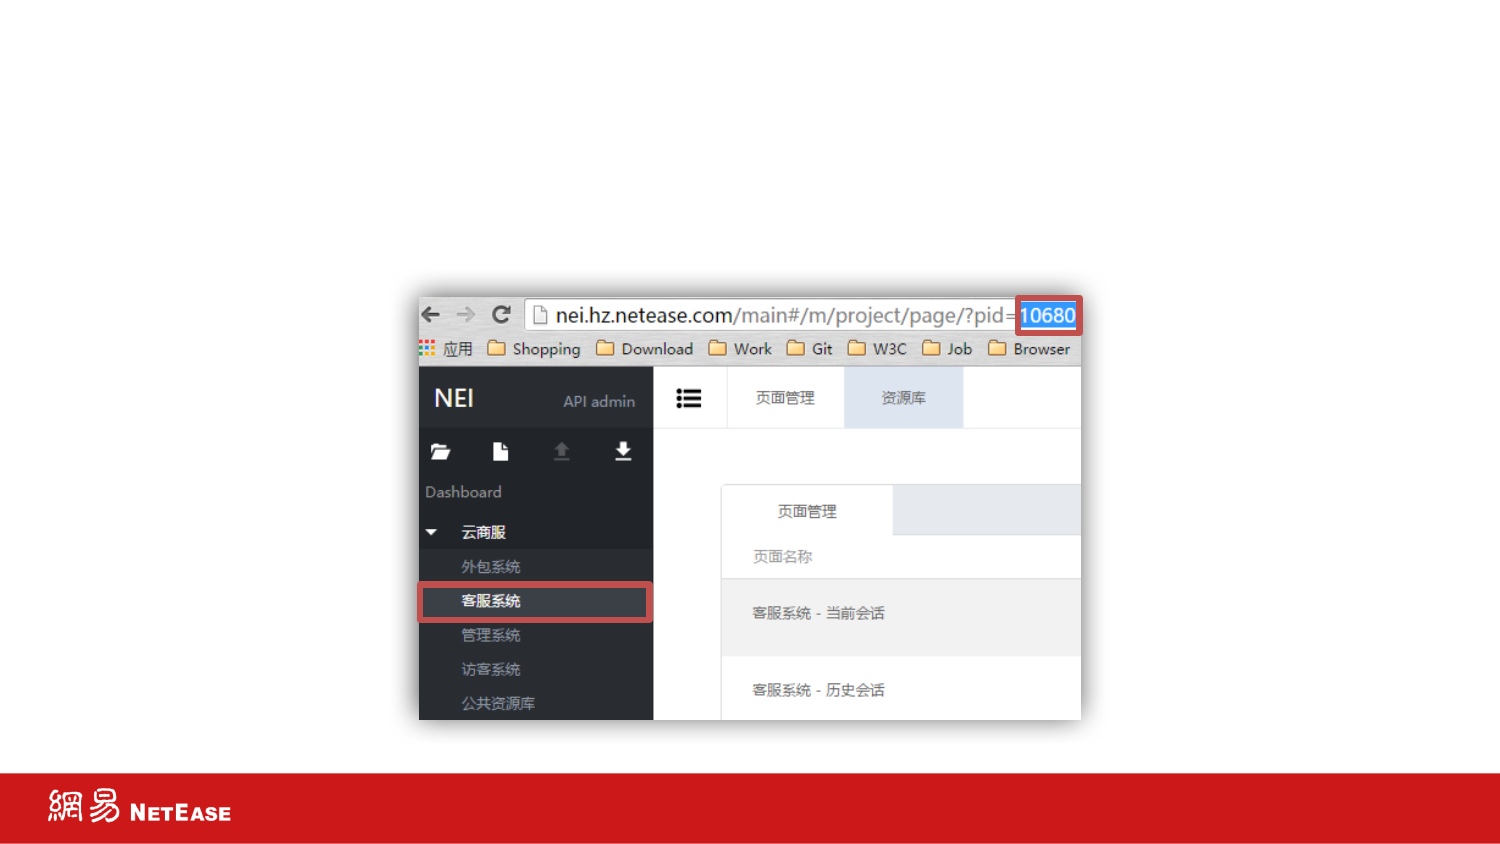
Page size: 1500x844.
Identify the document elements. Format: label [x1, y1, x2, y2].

picture [46, 786, 231, 824]
picture [418, 297, 1082, 720]
